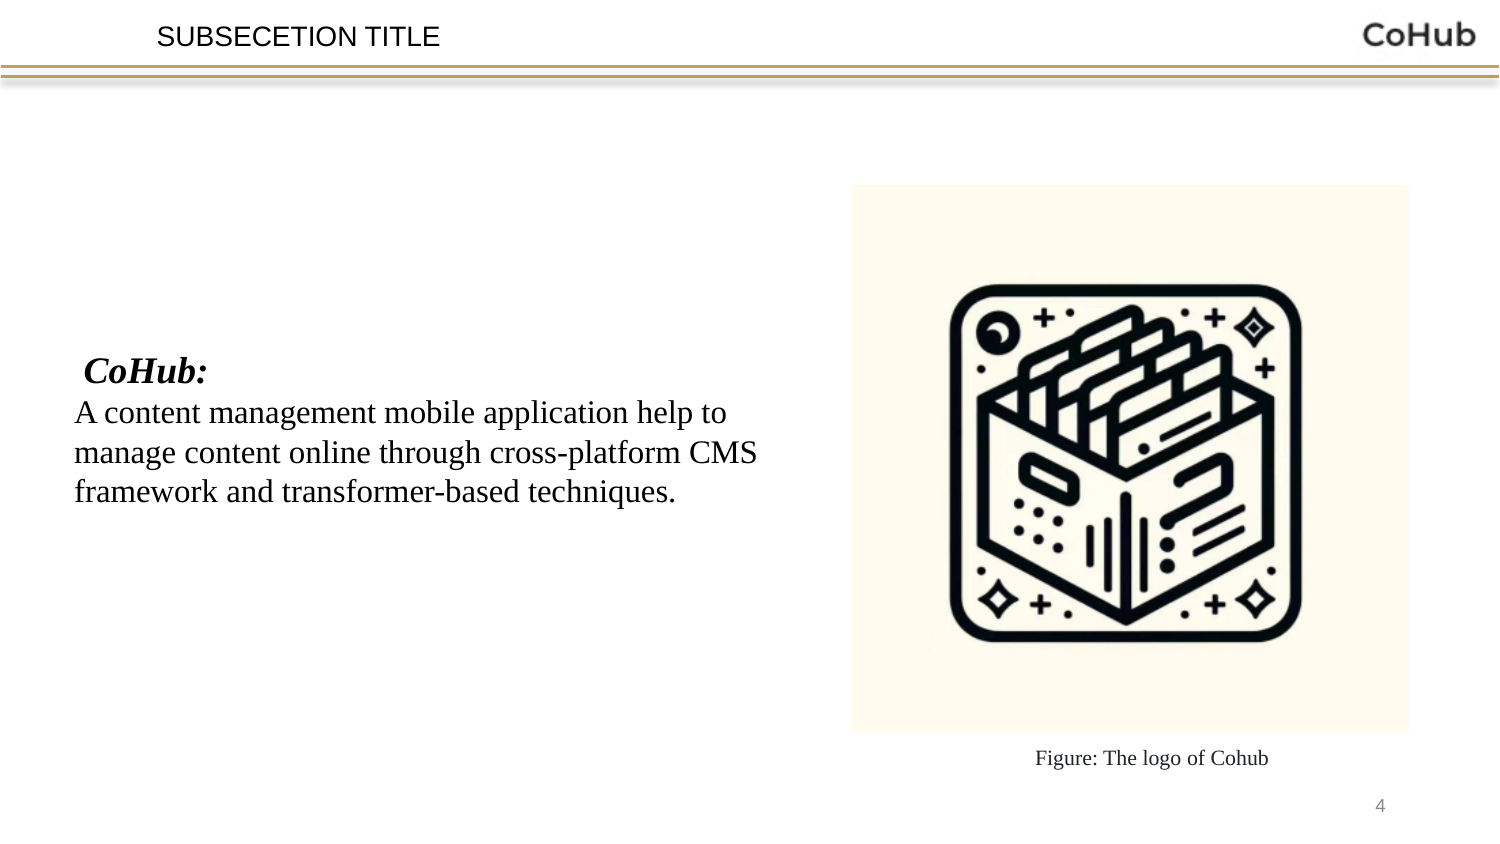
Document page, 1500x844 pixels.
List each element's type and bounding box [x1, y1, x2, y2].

picture [851, 185, 1409, 732]
text_box [0, 0, 1500, 826]
